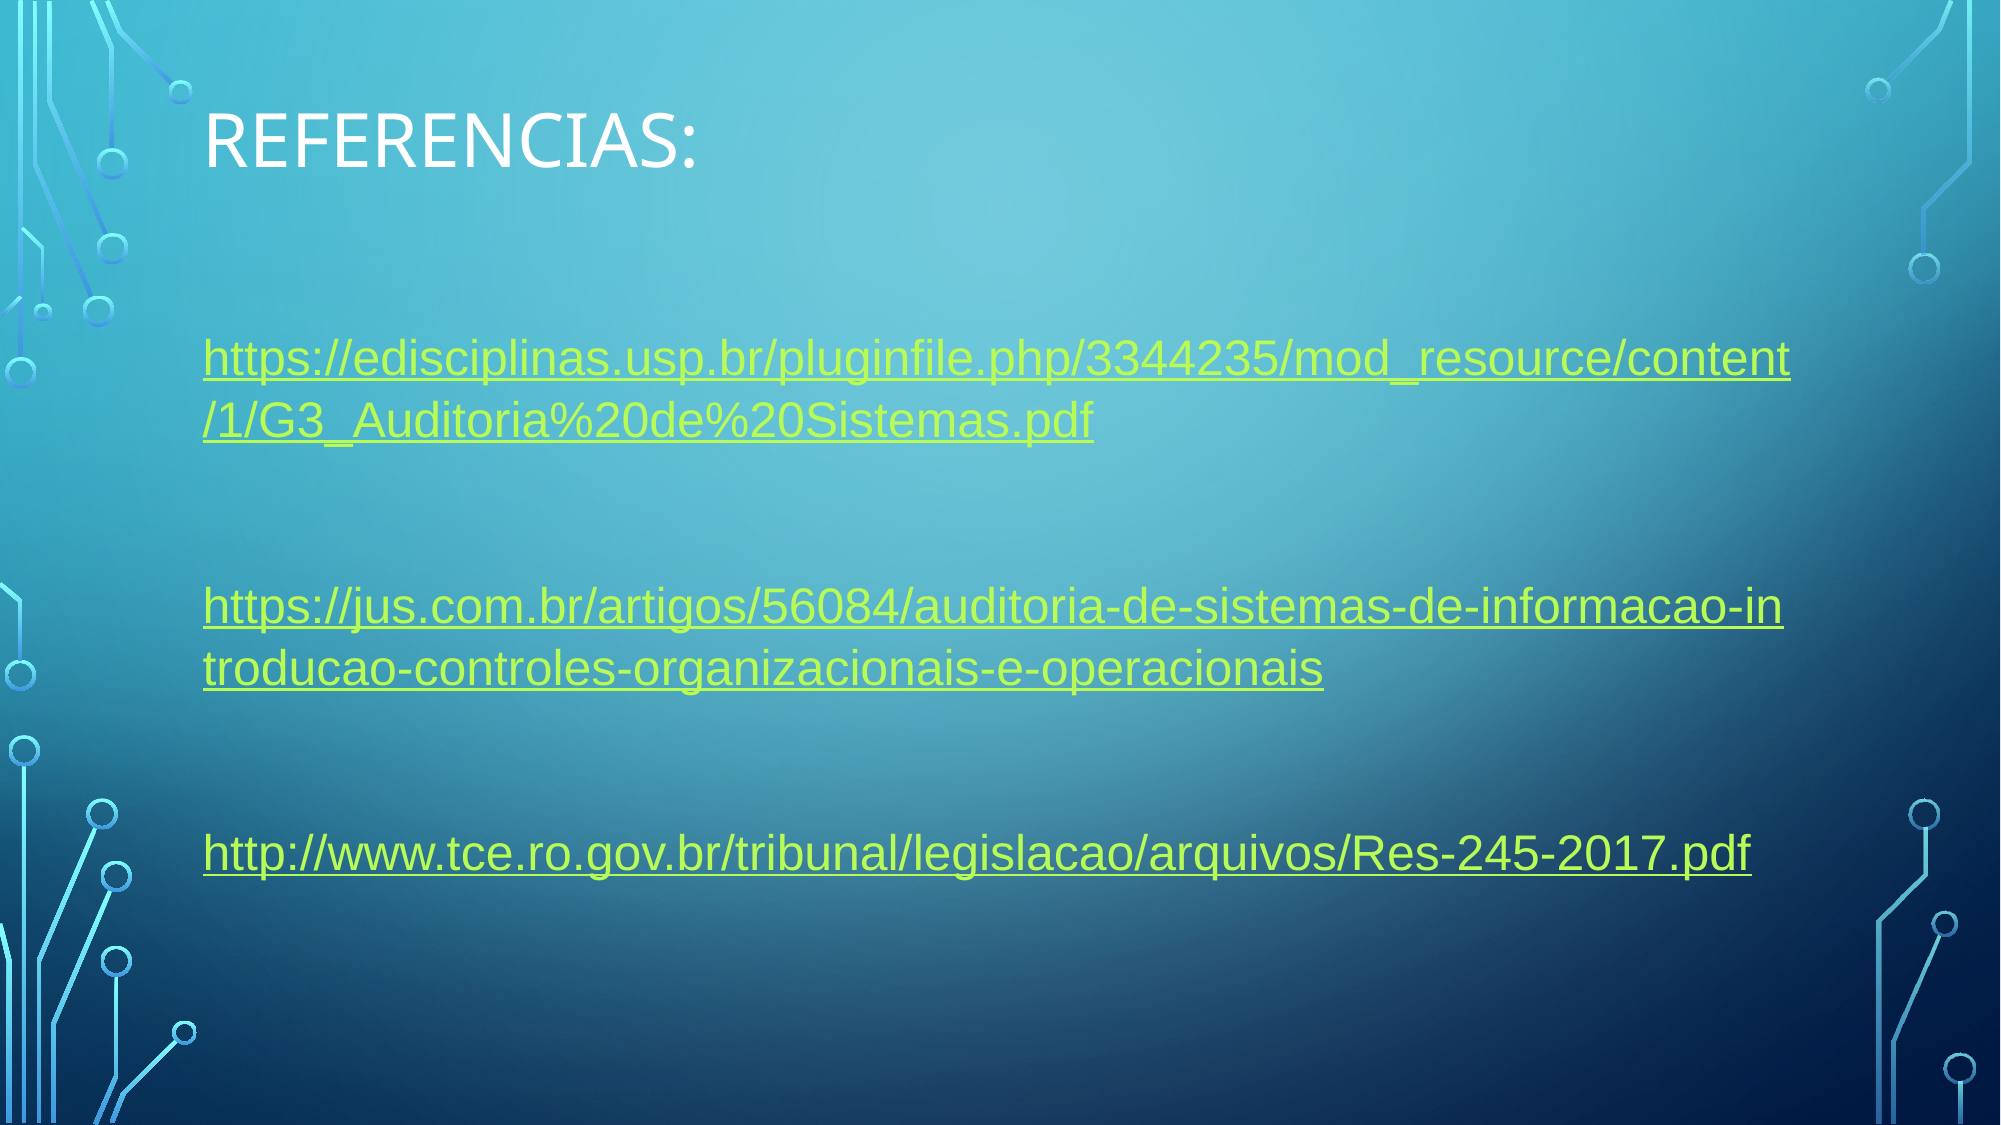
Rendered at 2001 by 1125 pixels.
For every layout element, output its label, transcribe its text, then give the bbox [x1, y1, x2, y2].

title Referencias: [187, 21, 1813, 265]
list https://edisciplinas.usp.br/pluginfile.php/3344235/mod_resource/content/1/G3_Auditoria%20de%20Sistemas.pdf https://jus.com.br/artigos/56084/auditoria-de-sistemas-de-informacao-introducao-controles-organizacionais-e-operacionais http://www.tce.ro.gov.br/tribunal/legislacao/arquivos/Res-245-2017.pdf [187, 305, 1813, 887]
